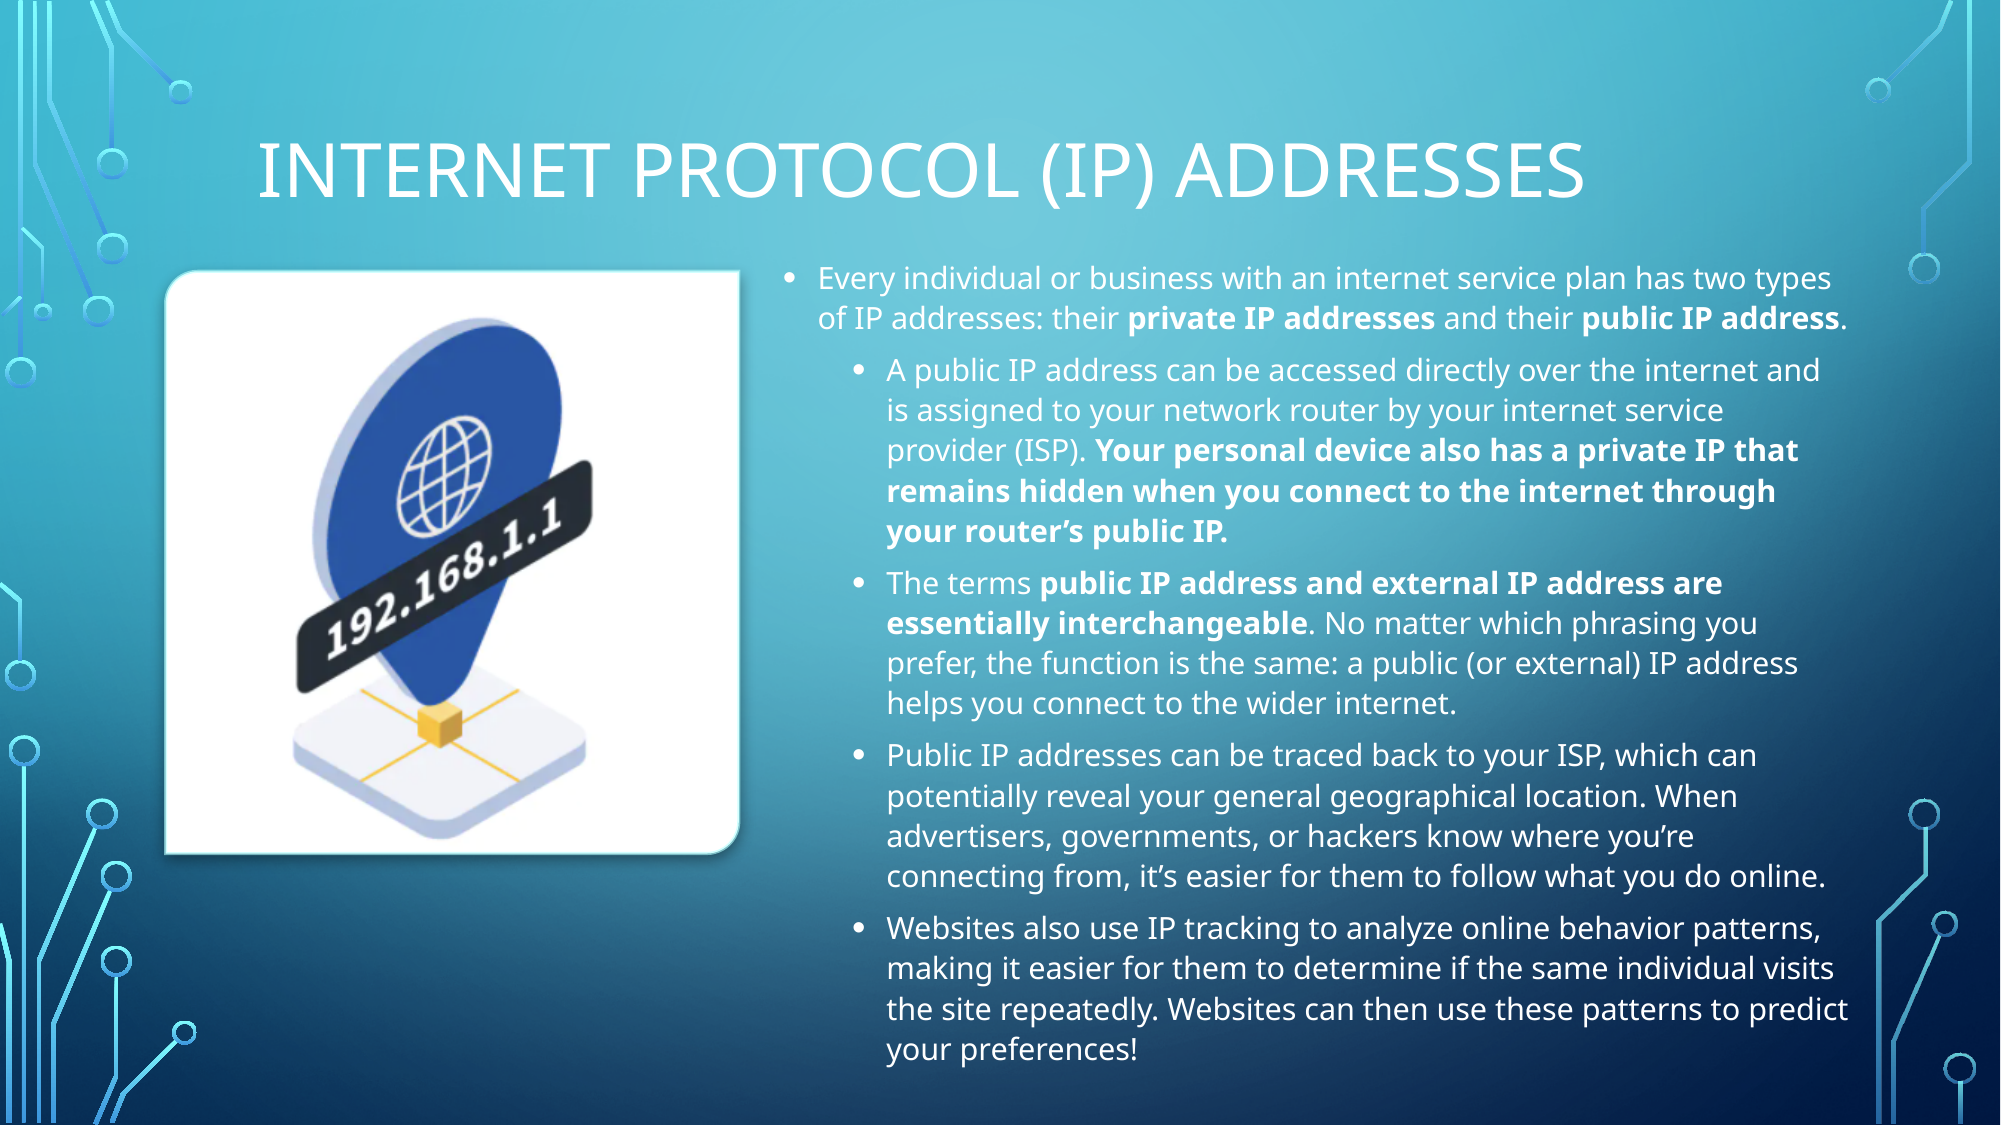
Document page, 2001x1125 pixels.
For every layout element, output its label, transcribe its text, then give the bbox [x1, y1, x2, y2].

text_box Every individual or business with an internet service plan has two types of IP addresses: their private IP addresses and their public IP address. A public IP address can be accessed directly over the internet and is assigned to your network router by your internet service provider (ISP). Your personal device also has a private IP that remains hidden when you connect to the internet through your router’s public IP. The terms public IP address and external IP address are essentially interchangeable. No matter which phrasing you prefer, the function is the same: a public (or external) IP address helps you connect to the wider internet. Public IP addresses can be traced back to your ISP, which can potentially reveal your general geographical location. When advertisers, governments, or hackers know where you’re connecting from, it’s easier for them to follow what you do online. Websites also use IP tracking to analyze online behavior patterns, making it easier for them to determine if the same individual visits the site repeatedly. Websites can then use these patterns to predict your preferences! [750, 247, 1865, 1086]
picture [165, 271, 740, 854]
title Internet protocol (IP) addresses [110, 52, 1736, 295]
